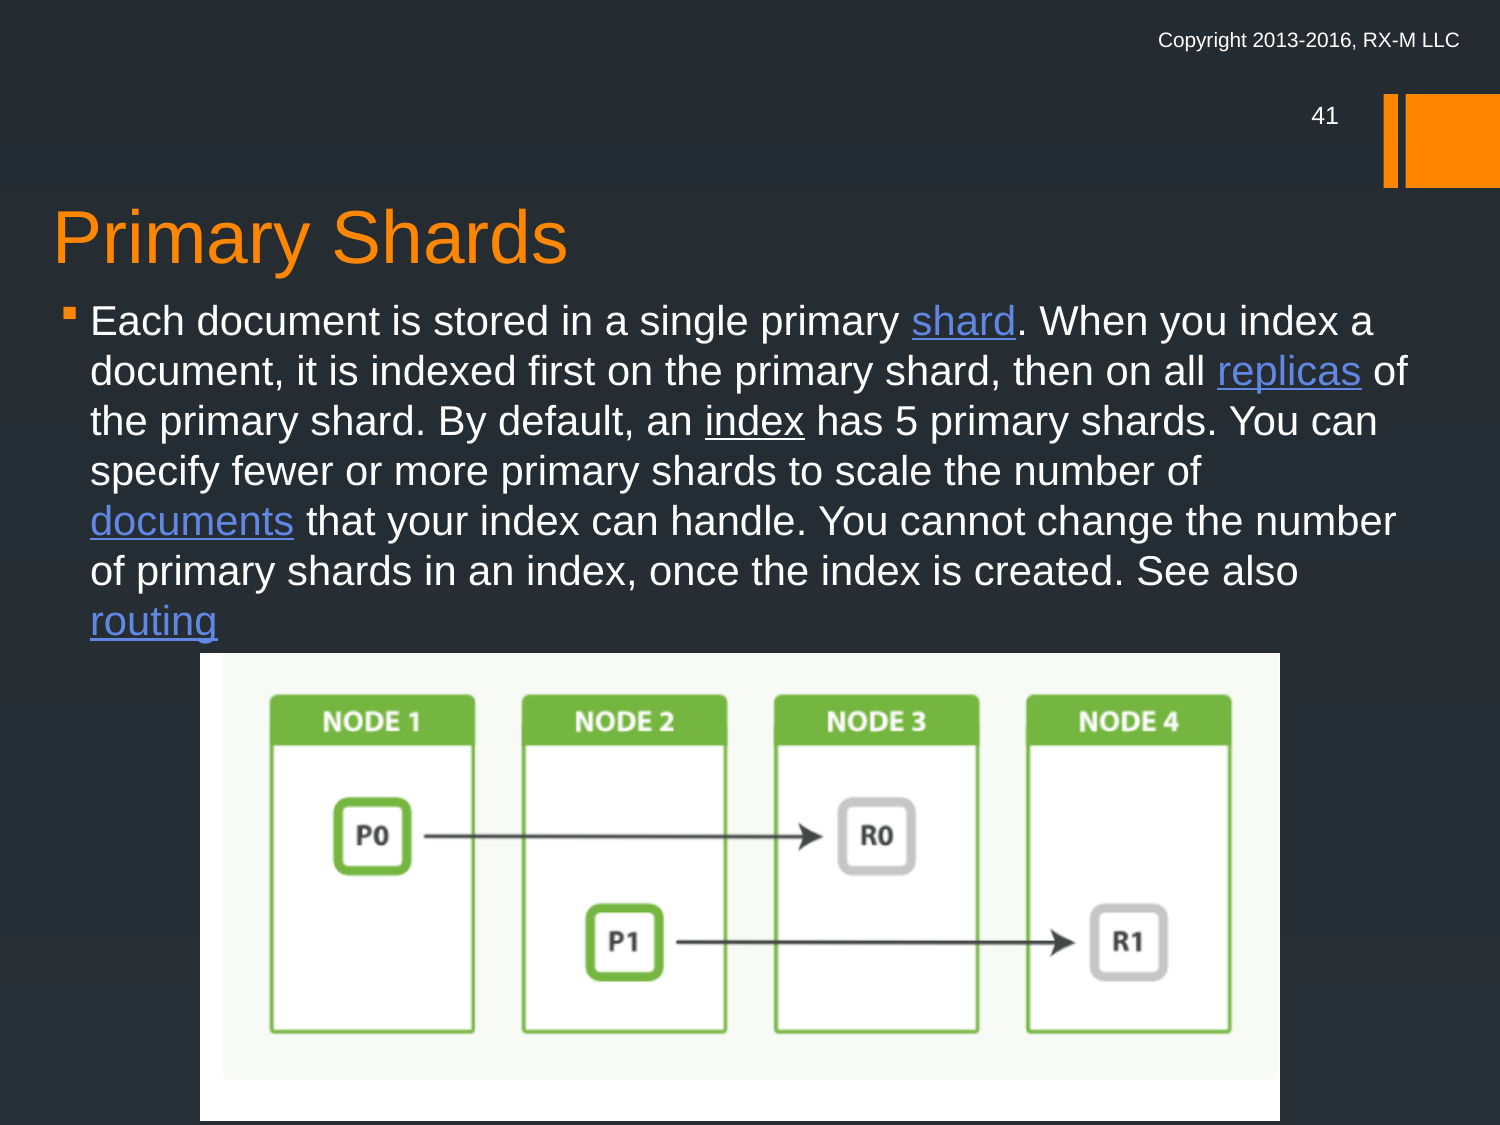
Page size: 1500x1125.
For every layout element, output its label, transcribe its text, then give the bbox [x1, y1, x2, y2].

title Primary Shards [37, 153, 1392, 286]
picture [199, 652, 1281, 1122]
slide_number 41 [1199, 90, 1355, 140]
list Each document is stored in a single primary shard. When you index a document, it is indexed first on the primary shard, then on all replicas of the primary shard. By default, an index has 5 primary shards. You can specify fewer or more primary shards to scale the number of documents that your index can handle. You cannot change the number of primary shards in an index, once the index is created. See also routing [37, 286, 1425, 763]
footer Copyright 2013-2016, RX-M LLC [1106, 26, 1475, 76]
